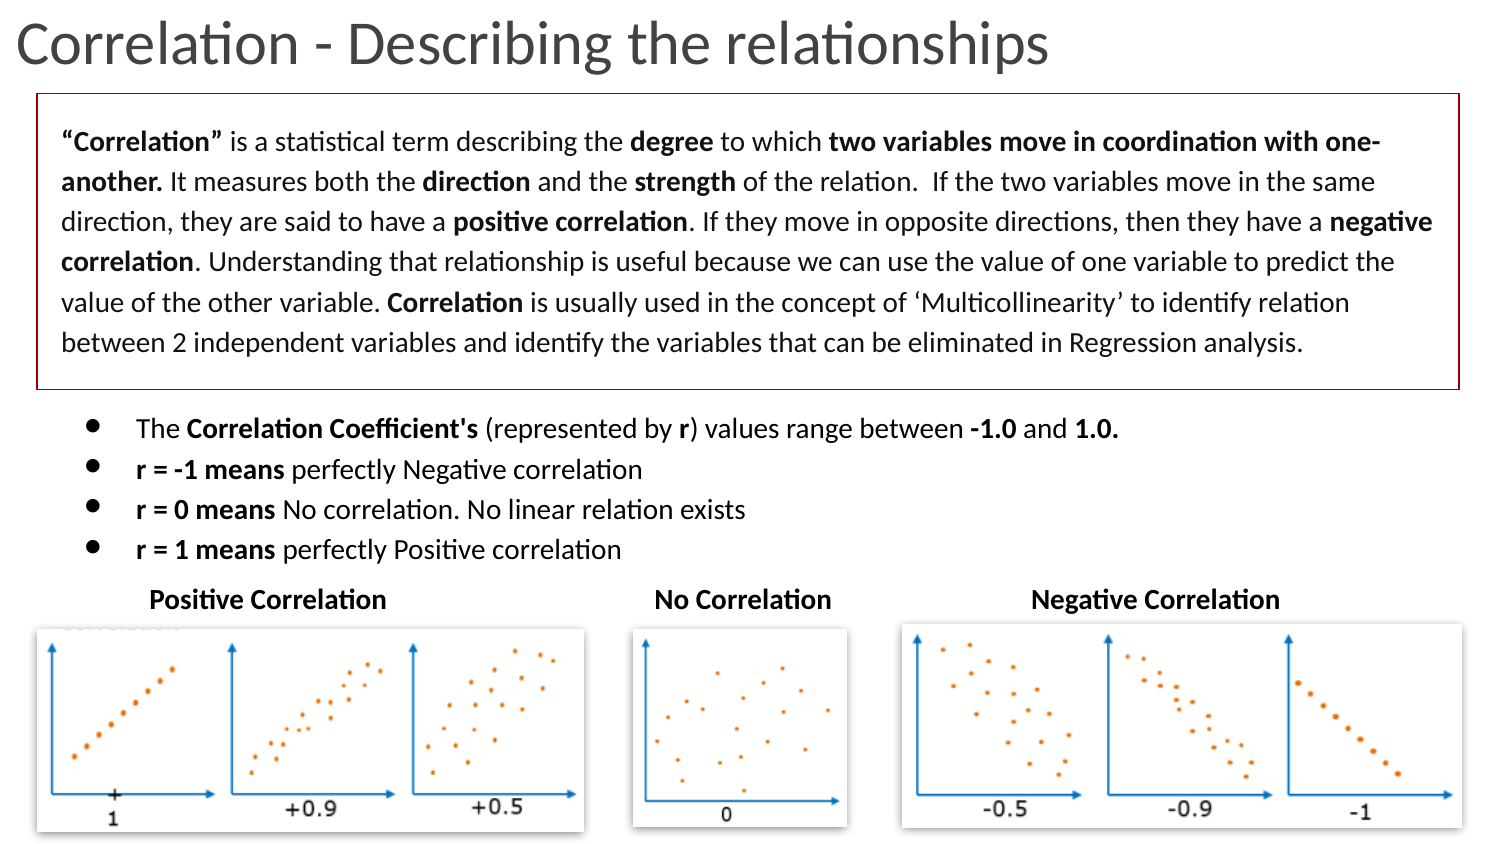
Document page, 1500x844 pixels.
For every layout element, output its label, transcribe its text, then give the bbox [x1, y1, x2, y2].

text_box Negative Correlation [964, 565, 1347, 620]
list The Correlation Coefficient's (represented by r) values range between -1.0 and 1.0. r = -1 means perfectly Negative correlation r = 0 means No correlation. No linear relation exists r = 1 means perfectly Positive correlation [46, 389, 1444, 592]
picture [902, 624, 1463, 828]
picture [633, 629, 847, 828]
picture [37, 629, 585, 832]
text_box Positive Correlation [77, 565, 460, 620]
list “Correlation” is a statistical term describing the degree to which two variables move in coordination with one-another. It measures both the direction and the strength of the relation. If the two variables move in the same direction, they are said to have a positive correlation. If they move in opposite directions, then they have a negative correlation. Understanding that relationship is useful because we can use the value of one variable to predict the value of the other variable. Correlation is usually used in the concept of ‘Multicollinearity’ to identify relation between 2 independent variables and identify the variables that can be eliminated in Regression analysis. [46, 102, 1456, 376]
text_box [37, 93, 1459, 390]
title Correlation - Describing the relationships [1, 0, 1399, 92]
text_box No Correlation [552, 565, 935, 620]
